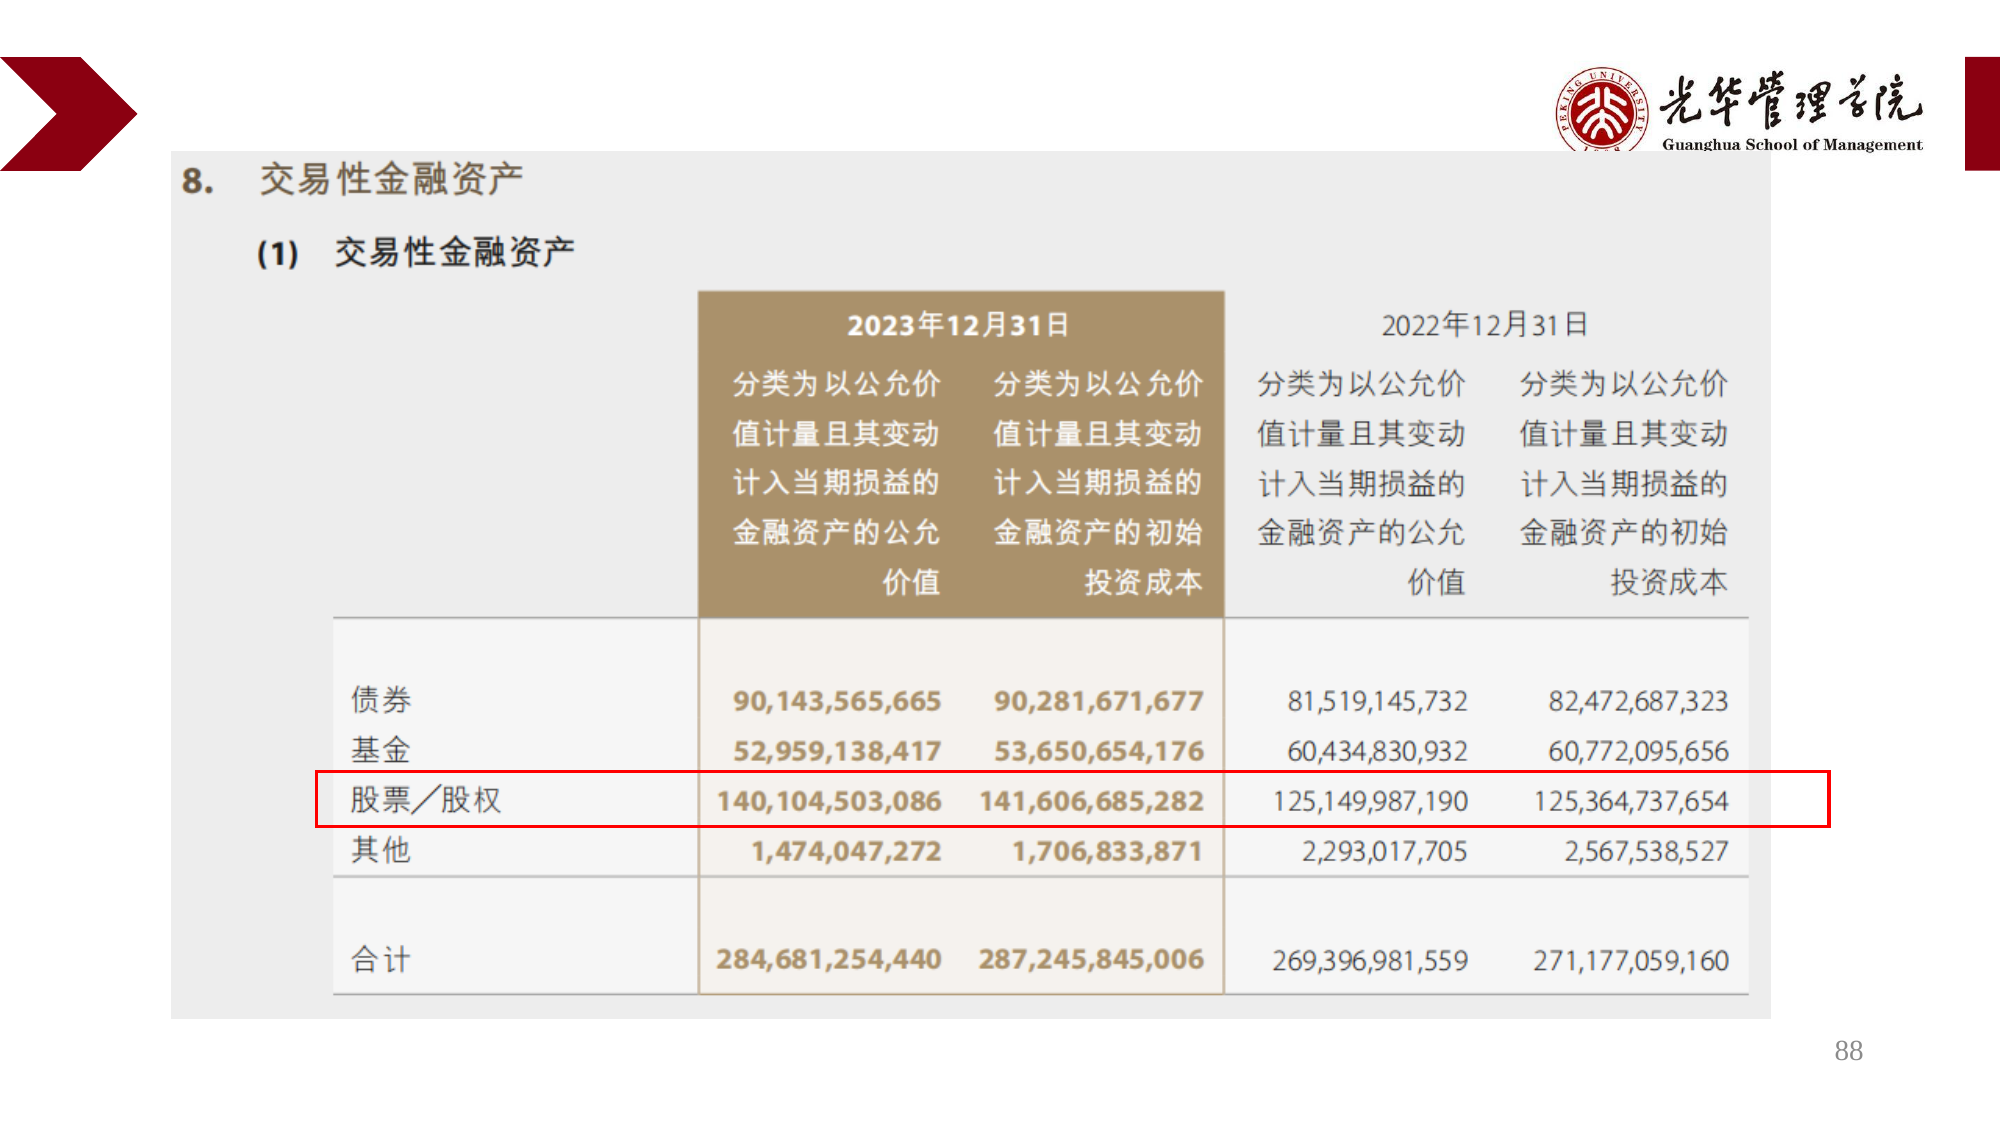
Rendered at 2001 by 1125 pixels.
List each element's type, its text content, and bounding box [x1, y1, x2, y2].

picture [170, 27, 1965, 1019]
text_box [1771, 771, 1830, 828]
slide_number 88 [1429, 1018, 1880, 1079]
